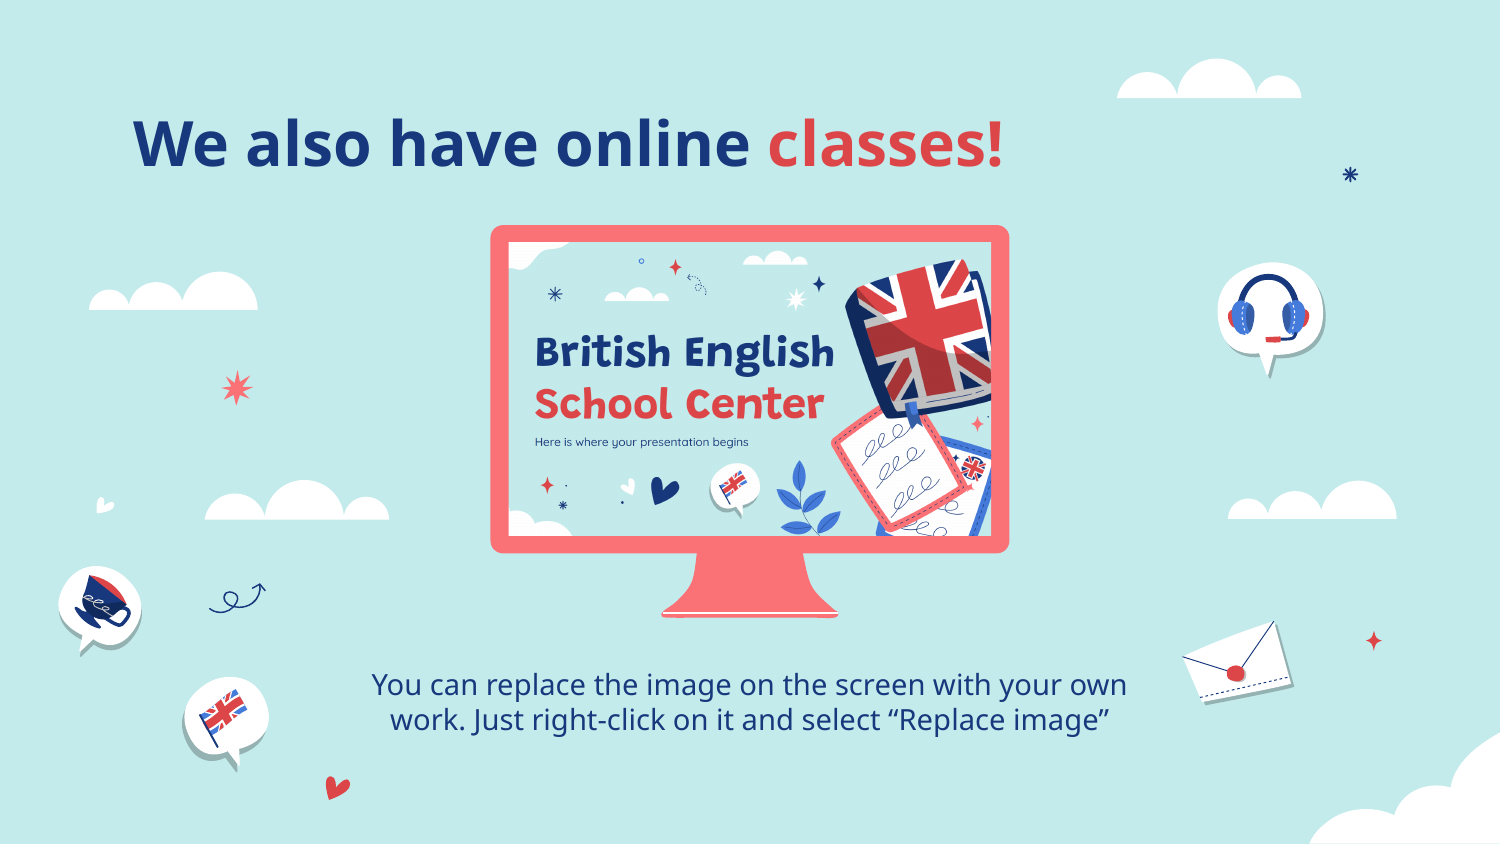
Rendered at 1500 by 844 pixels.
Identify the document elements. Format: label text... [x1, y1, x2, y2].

text_box [1228, 480, 1397, 519]
text_box [220, 369, 254, 406]
text_box [204, 479, 390, 520]
text_box [89, 271, 258, 310]
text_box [172, 676, 278, 773]
picture [508, 241, 992, 537]
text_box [490, 224, 1010, 619]
text_box [1366, 631, 1382, 652]
text_box [1116, 58, 1302, 99]
subtitle You can replace the image on the screen with your own work. Just right-click on it and select “Replace image” [346, 651, 1153, 756]
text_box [1342, 166, 1359, 183]
title We also have online classes! [118, 88, 1382, 193]
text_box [1212, 261, 1327, 379]
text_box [1182, 620, 1296, 706]
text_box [208, 582, 267, 614]
